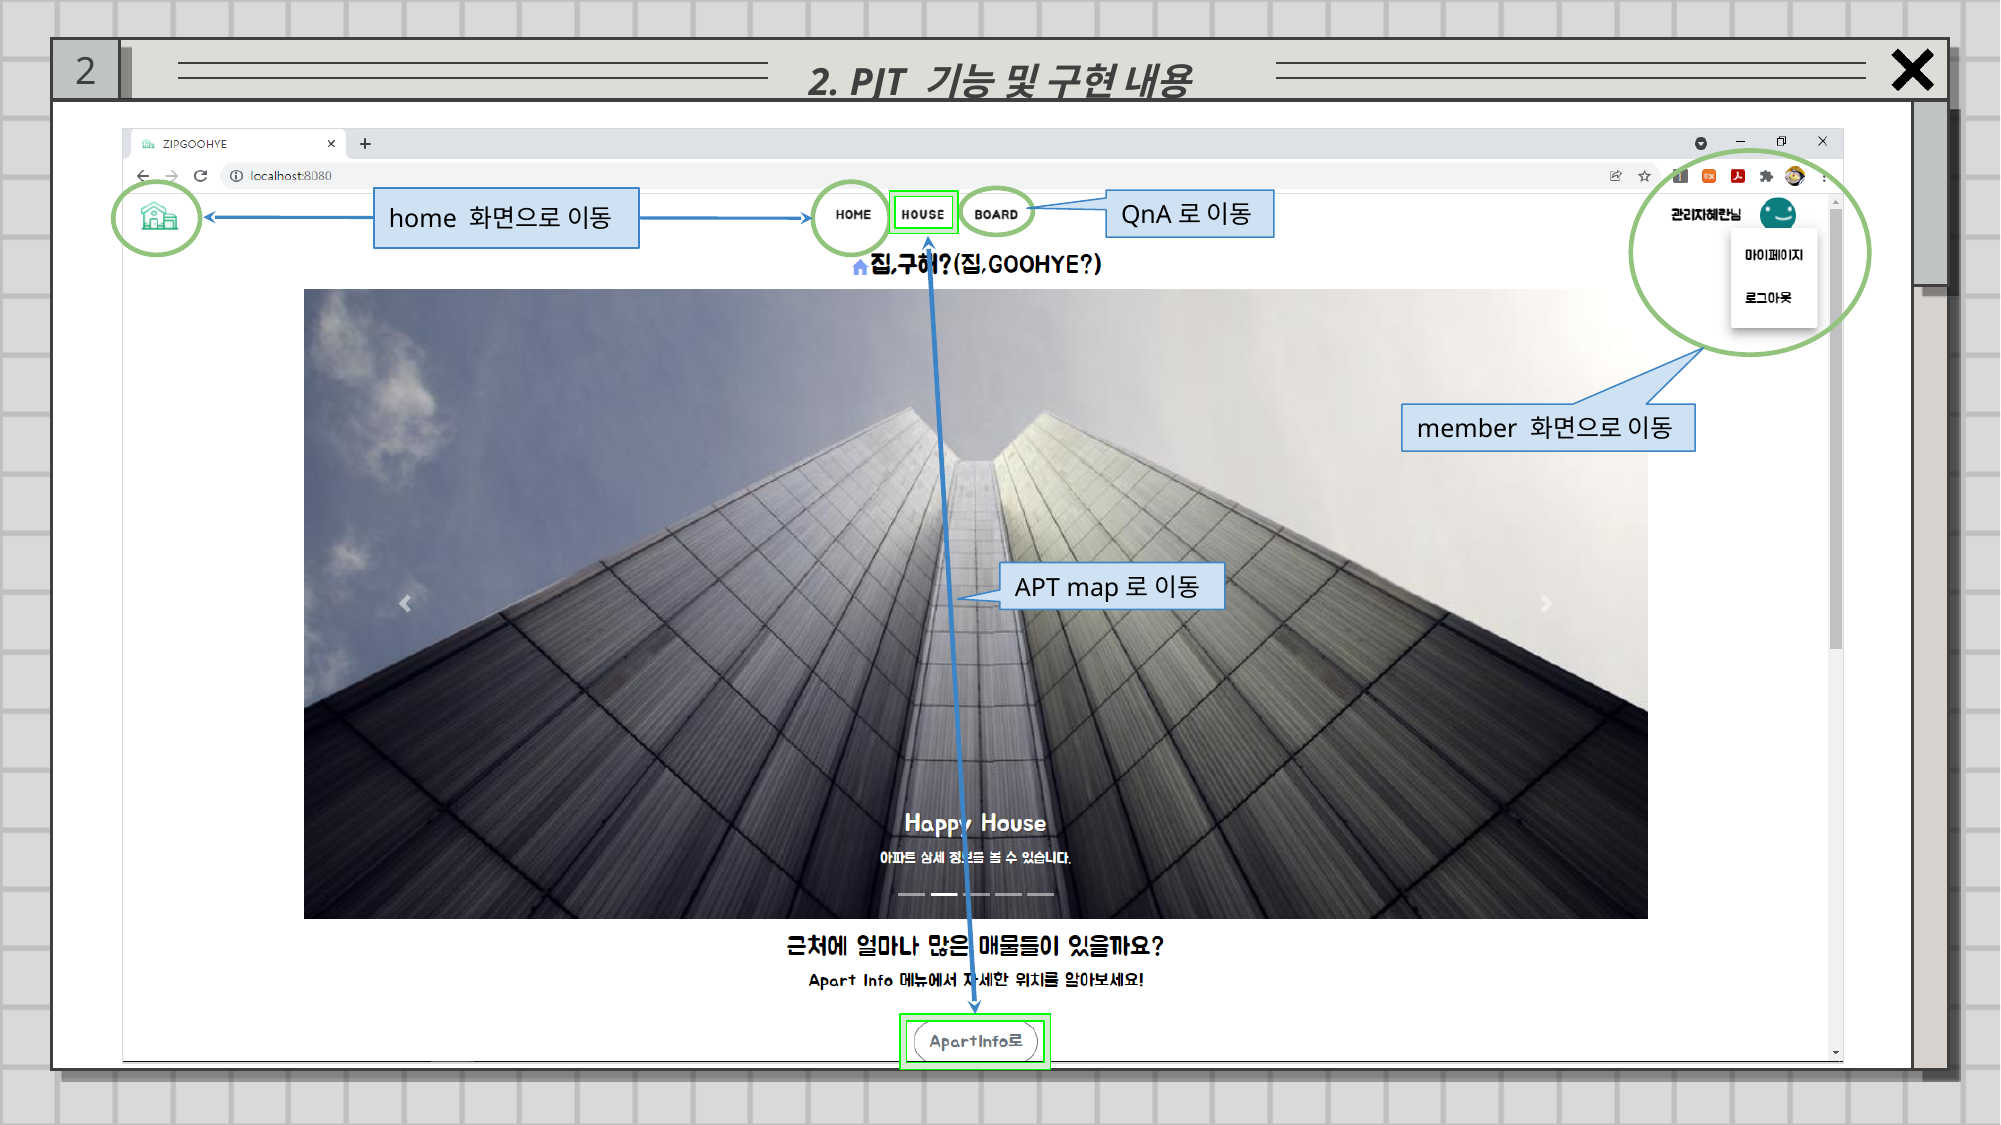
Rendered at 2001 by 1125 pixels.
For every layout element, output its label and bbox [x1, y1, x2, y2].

picture [0, 0, 2001, 1125]
text_box [51, 37, 1949, 1070]
text_box [927, 235, 976, 1015]
